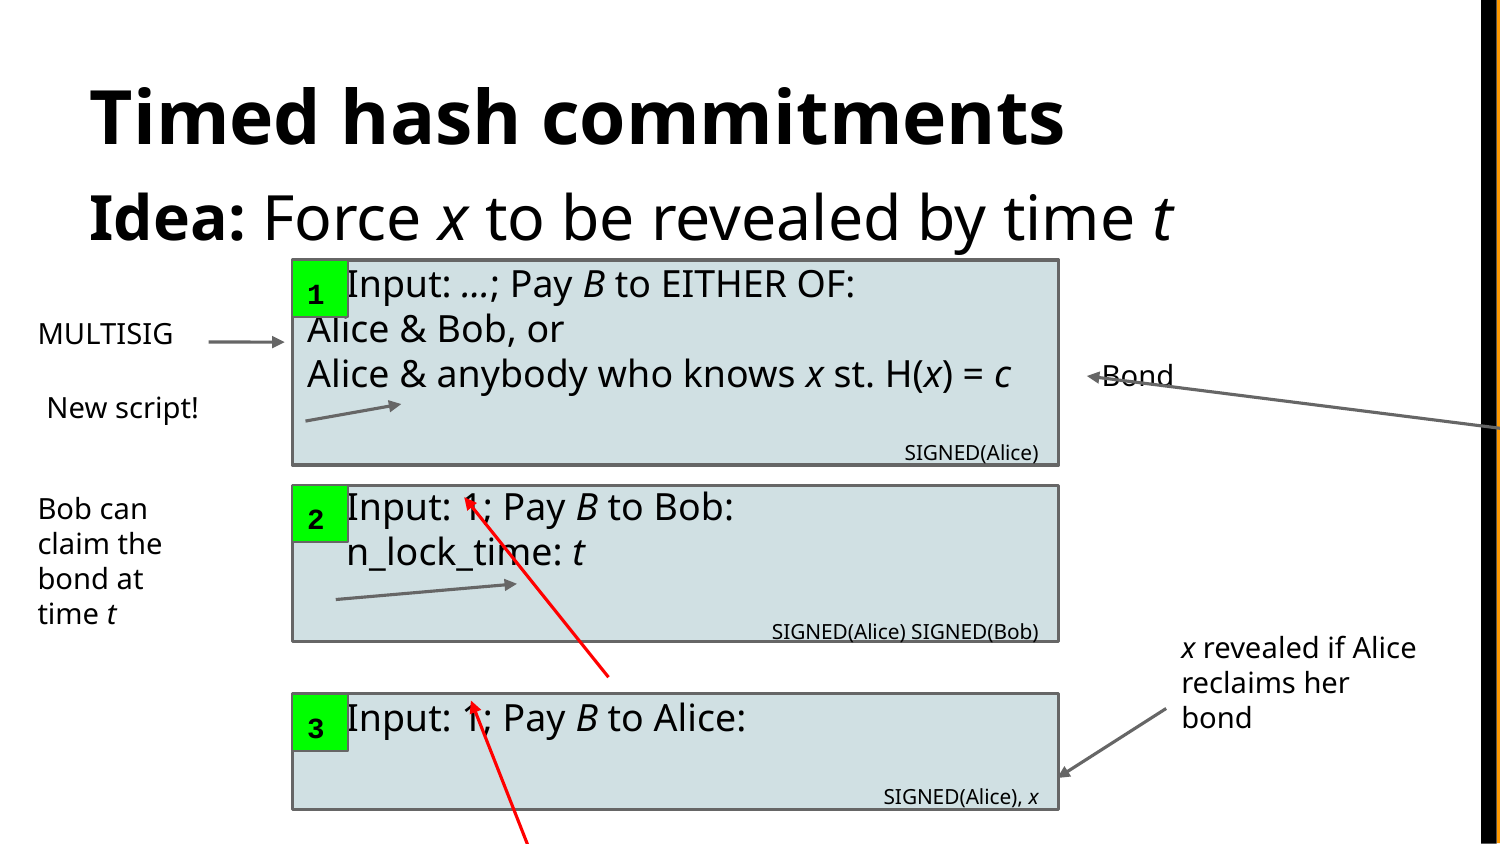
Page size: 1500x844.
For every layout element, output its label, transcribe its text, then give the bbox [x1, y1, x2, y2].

text_box [469, 700, 528, 844]
text_box 2 [292, 485, 348, 543]
text_box New script! [31, 374, 223, 443]
text_box Input: ...; Pay B to EITHER OF: Alice & Bob, or Alice & anybody who knows x st. H(x) = c SIGNED(Alice) [292, 260, 1059, 466]
text_box Input: 1; Pay B to Bob: n_lock_time: t SIGNED(Alice) SIGNED(Bob) [292, 485, 1059, 642]
text_box [1086, 371, 1500, 429]
text_box [464, 497, 609, 678]
text_box MULTISIG [22, 300, 201, 369]
text_box [208, 335, 285, 349]
text_box x revealed if Alice reclaims her bond [1166, 614, 1433, 771]
text_box Timed hash commitments [74, 33, 1452, 175]
text_box 3 [292, 693, 348, 751]
text_box Bob can claim the bond at time t [22, 475, 214, 632]
text_box Input: 1; Pay B to Alice: SIGNED(Alice), x [292, 693, 1059, 810]
text_box [335, 578, 517, 600]
text_box Idea: Force x to be revealed by time t [75, 163, 1425, 299]
text_box Bond [1086, 341, 1265, 398]
text_box [305, 400, 402, 422]
text_box 1 [292, 260, 348, 317]
text_box [1057, 708, 1167, 778]
text_box Bond [1086, 377, 1265, 410]
